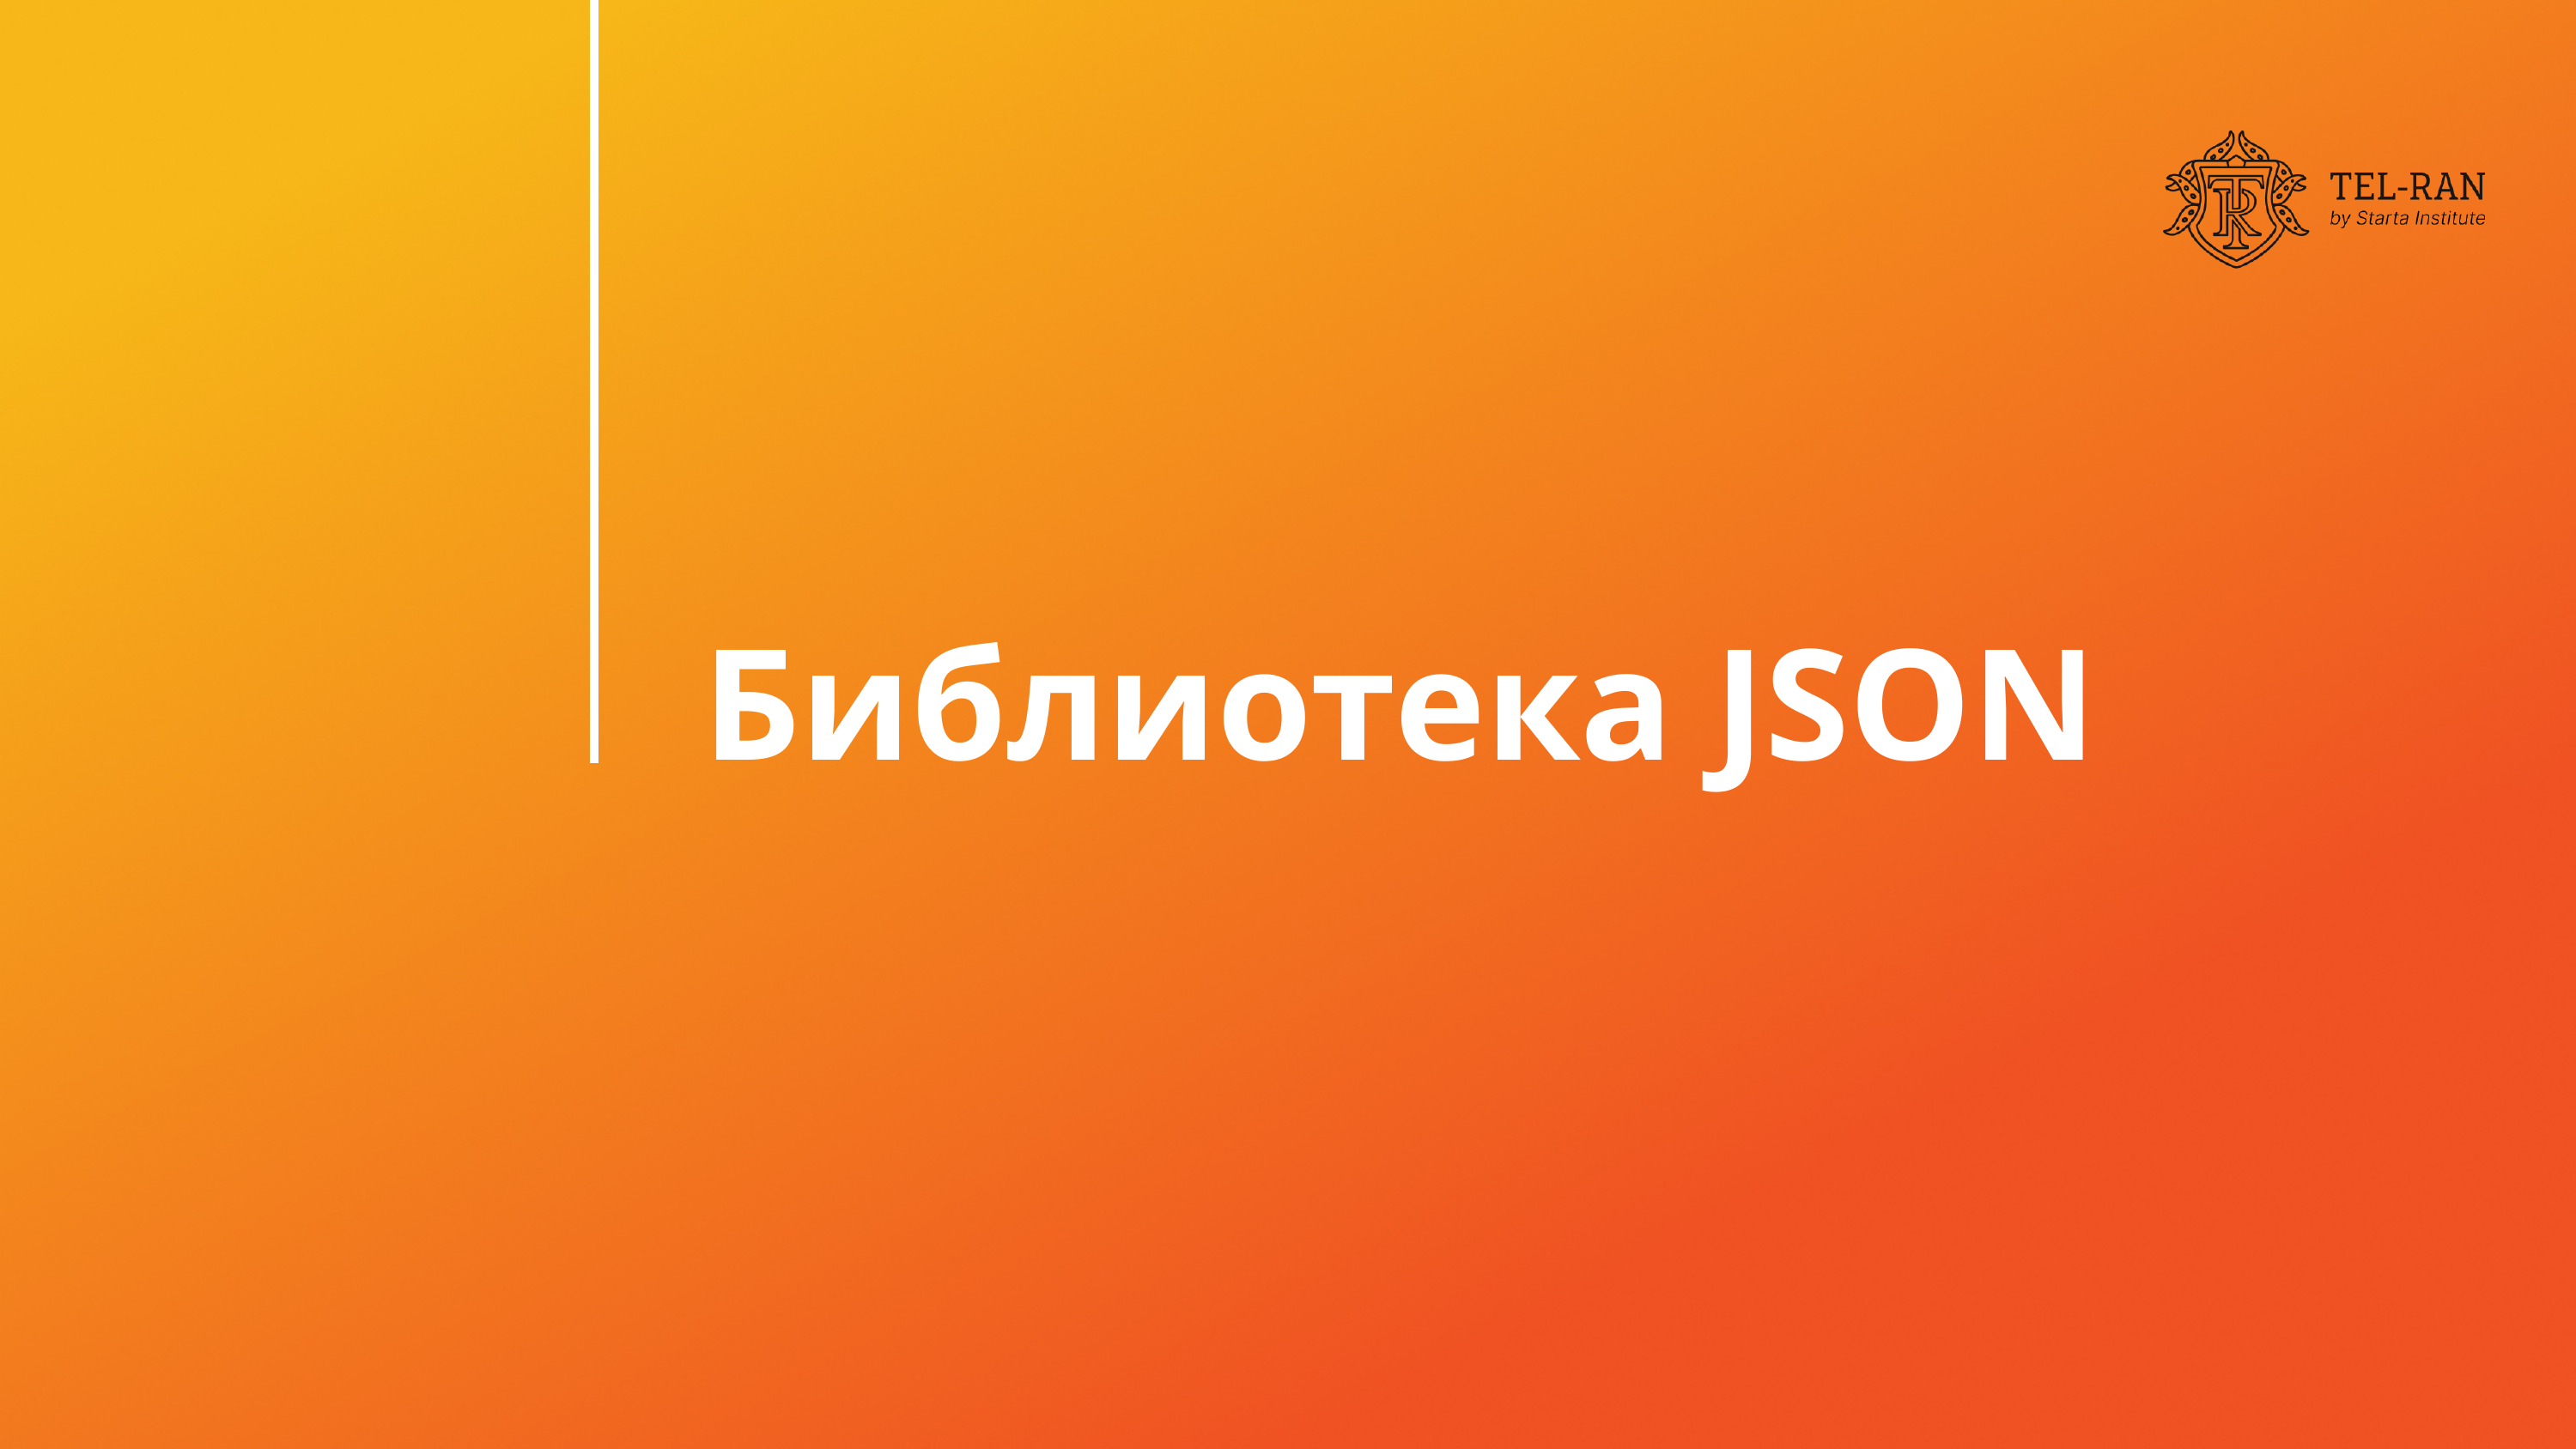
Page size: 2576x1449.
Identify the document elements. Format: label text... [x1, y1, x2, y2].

picture [0, 0, 2576, 1449]
text_box Библиотека JSON [702, 386, 2339, 1034]
